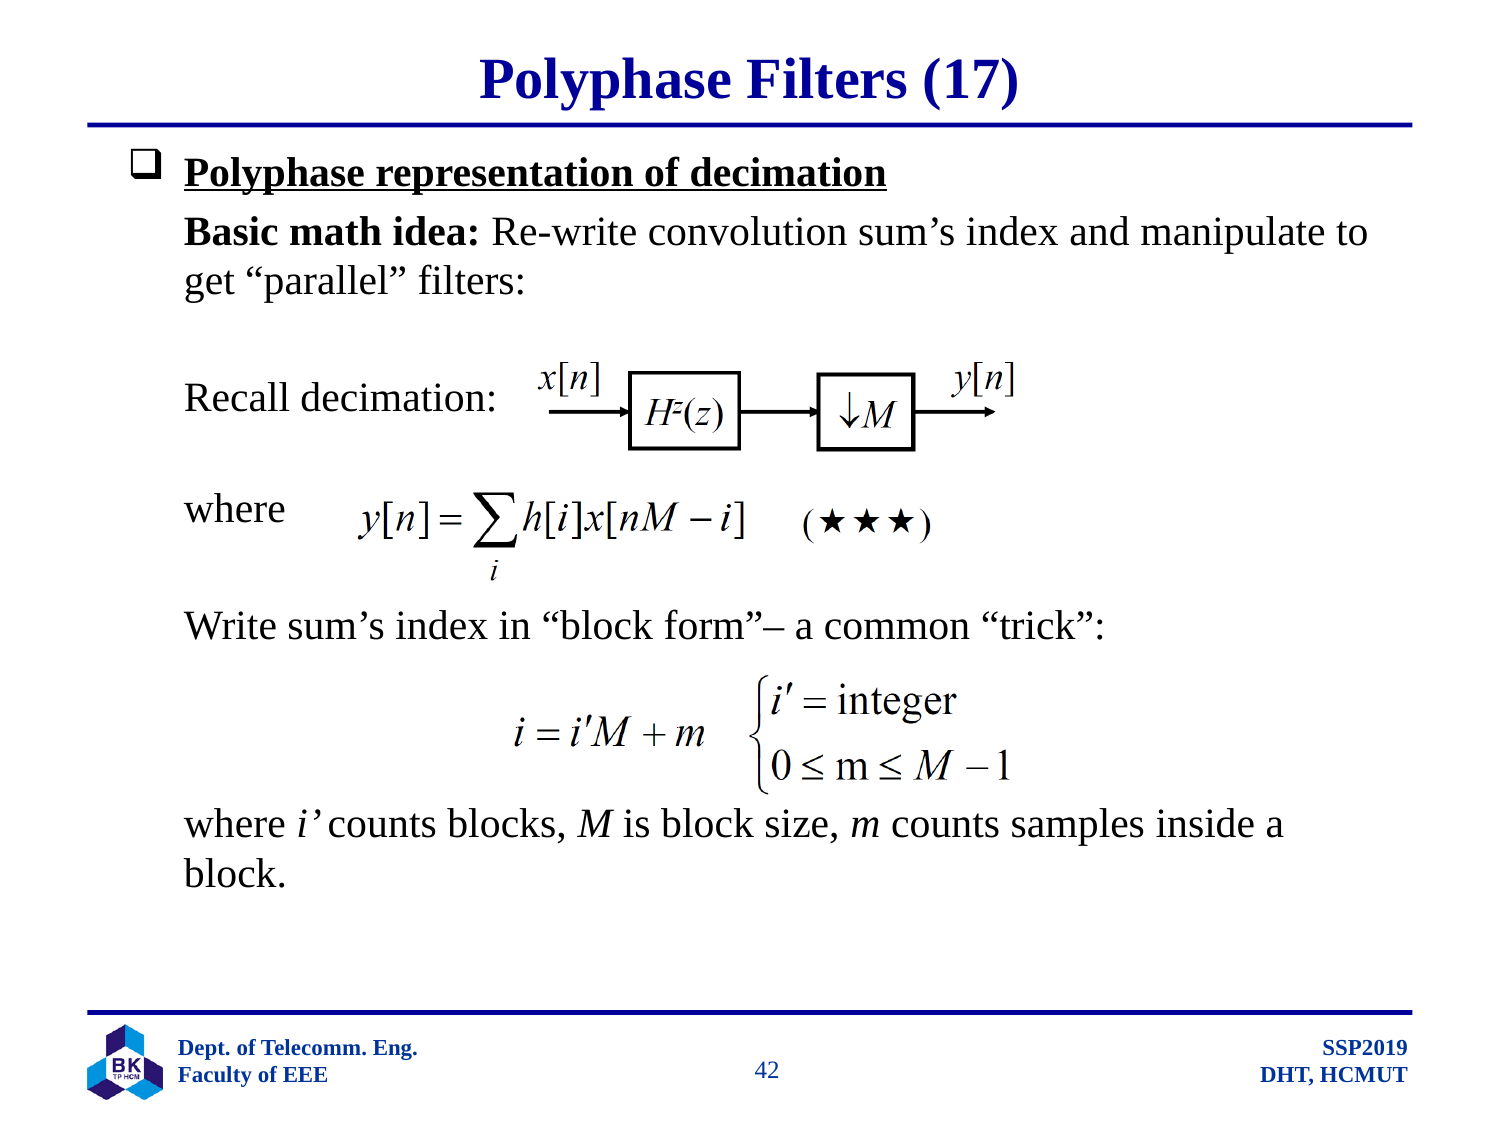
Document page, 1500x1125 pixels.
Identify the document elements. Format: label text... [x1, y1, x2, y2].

list Polyphase representation of decimation Basic math idea: Re-write convolution sum’s index and manipulate to get “parallel” filters: Recall decimation: where Write sum’s index in “block form”– a common “trick”: where i’ counts blocks, M is block size, m counts samples inside a block. [112, 137, 1388, 988]
picture [349, 487, 938, 588]
picture [499, 674, 1013, 799]
title Polyphase Filters (17) [0, 37, 1500, 113]
slide_number 42 [424, 1037, 976, 1101]
picture [524, 349, 1026, 454]
picture [87, 1024, 163, 1100]
